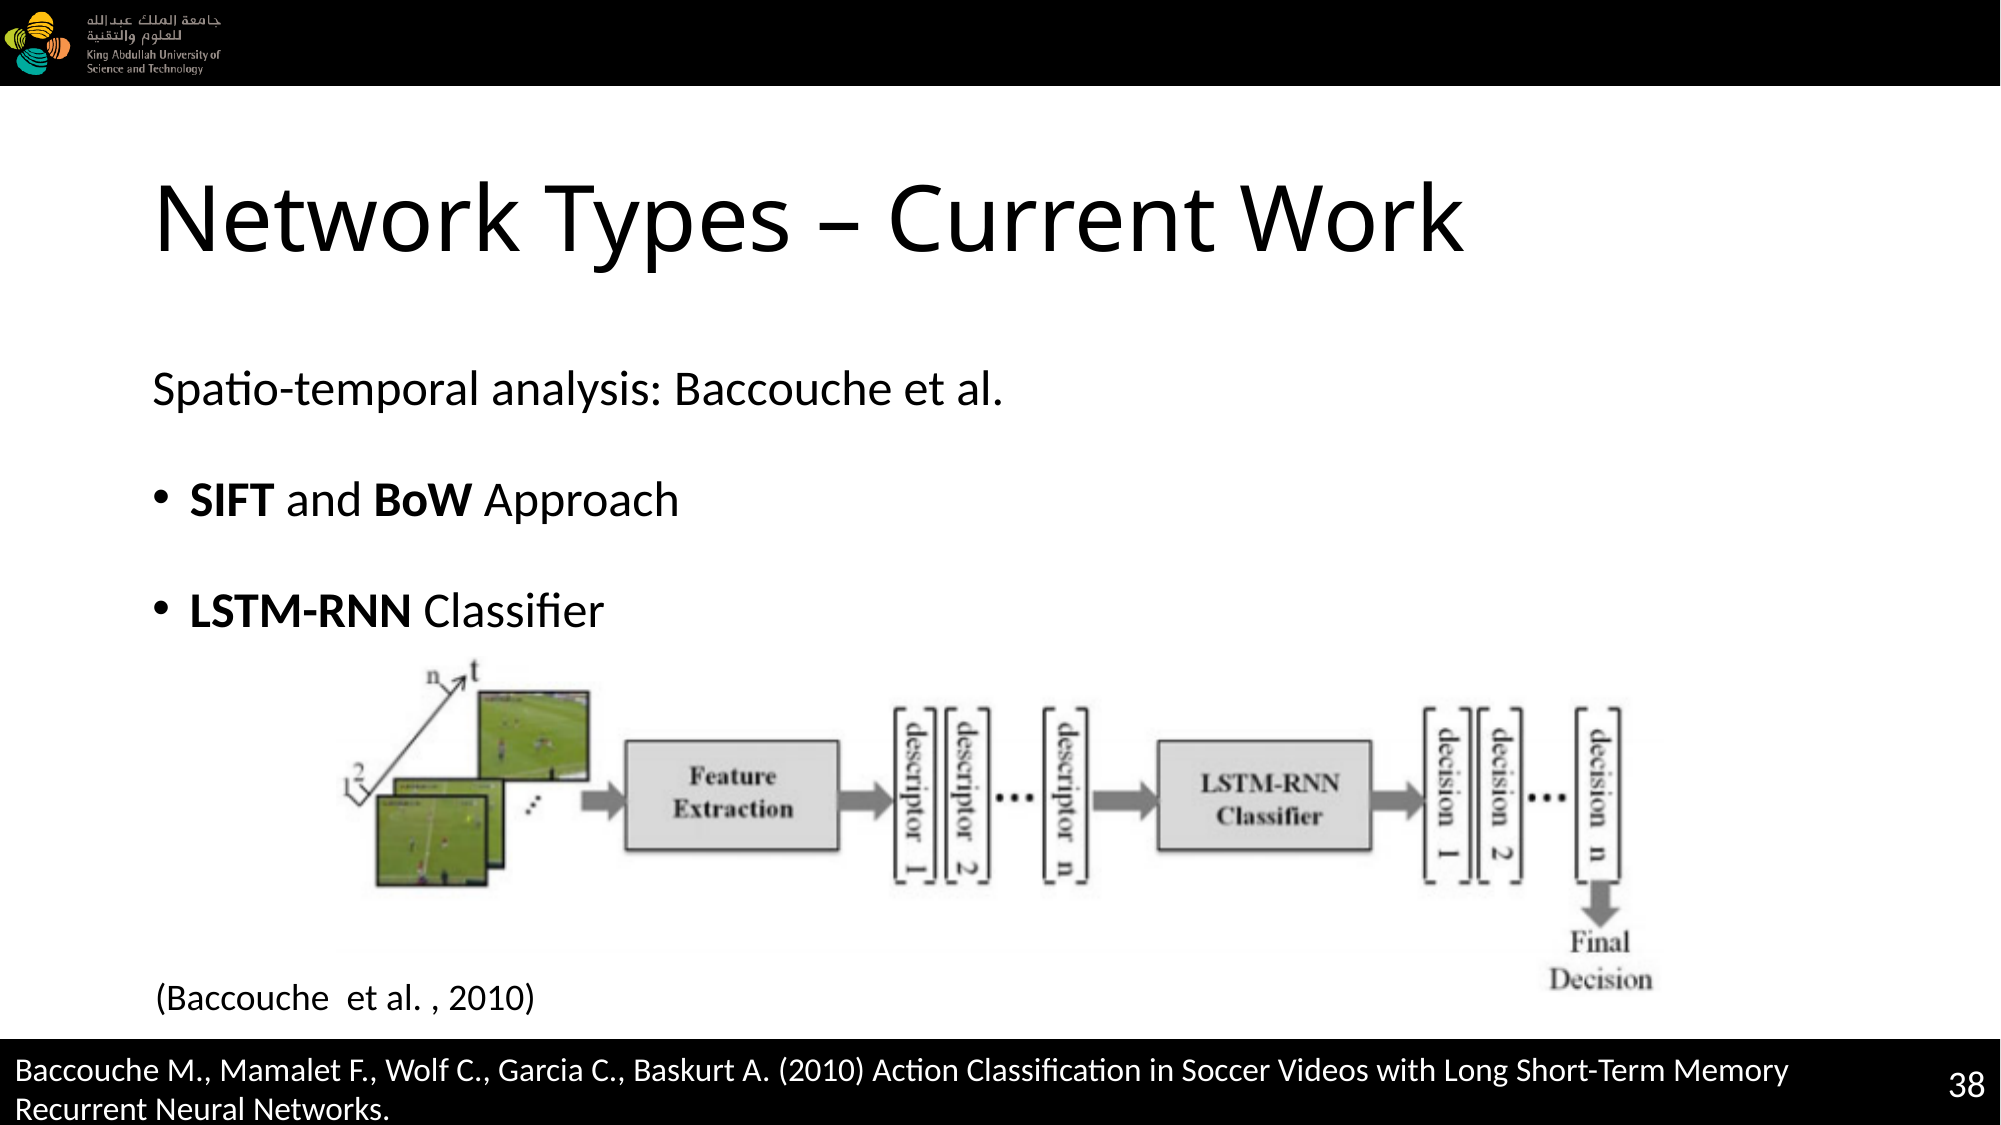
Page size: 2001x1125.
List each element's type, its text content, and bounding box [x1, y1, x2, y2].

slide_number 38 [1889, 1052, 2000, 1113]
list Spatio-temporal analysis: Baccouche et al. SIFT and BoW Approach LSTM-RNN Classifier [137, 318, 1863, 928]
picture [0, 4, 231, 86]
text_box Baccouche M., Mamalet F., Wolf C., Garcia C., Baskurt A. (2010) Action Classification in Soccer Videos with Long Short-Term Memory Recurrent Neural Networks. [0, 1040, 1889, 1125]
text_box (Baccouche et al. , 2010) [140, 965, 551, 1026]
title Network Types – Current Work [137, 164, 1863, 279]
picture [336, 656, 1664, 997]
